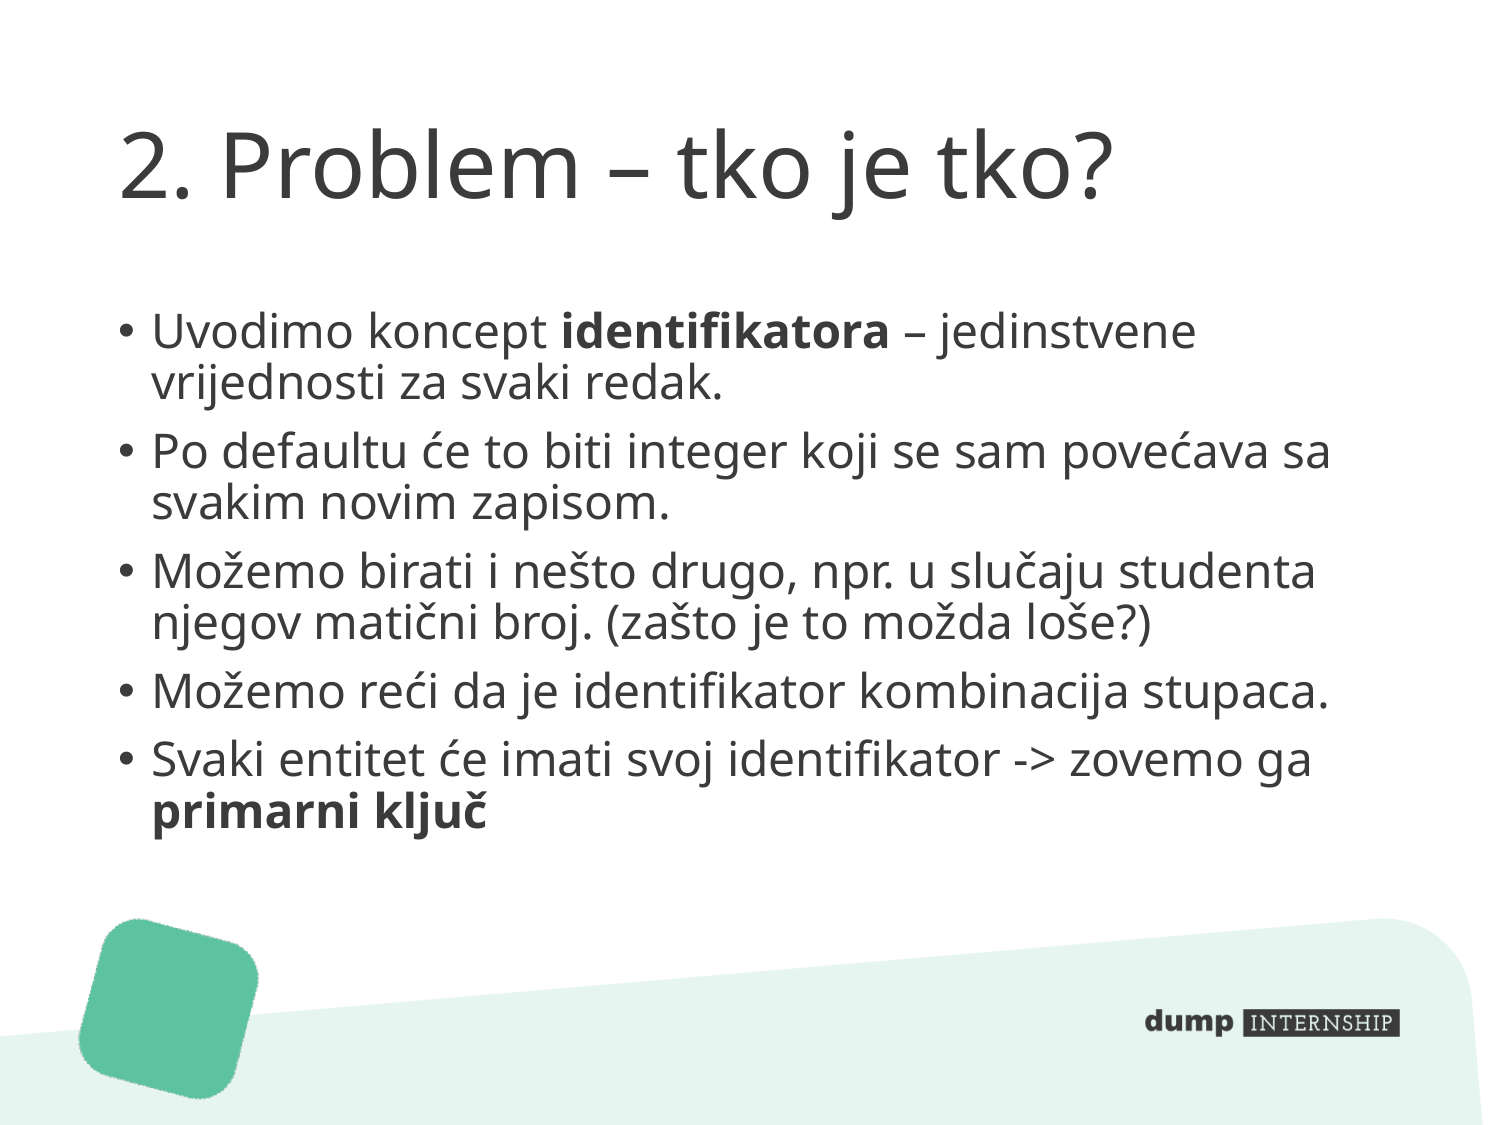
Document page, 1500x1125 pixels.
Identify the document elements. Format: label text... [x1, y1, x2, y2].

list Uvodimo koncept identifikatora – jedinstvene vrijednosti za svaki redak. Po defaultu će to biti integer koji se sam povećava sa svakim novim zapisom. Možemo birati i nešto drugo, npr. u slučaju studenta njegov matični broj. (zašto je to možda loše?) Možemo reći da je identifikator kombinacija stupaca. Svaki entitet će imati svoj identifikator -> zovemo ga primarni ključ [103, 299, 1397, 914]
picture [1145, 1009, 1400, 1037]
title 2. Problem – tko je tko? [103, 59, 1397, 278]
picture [35, 913, 303, 1125]
